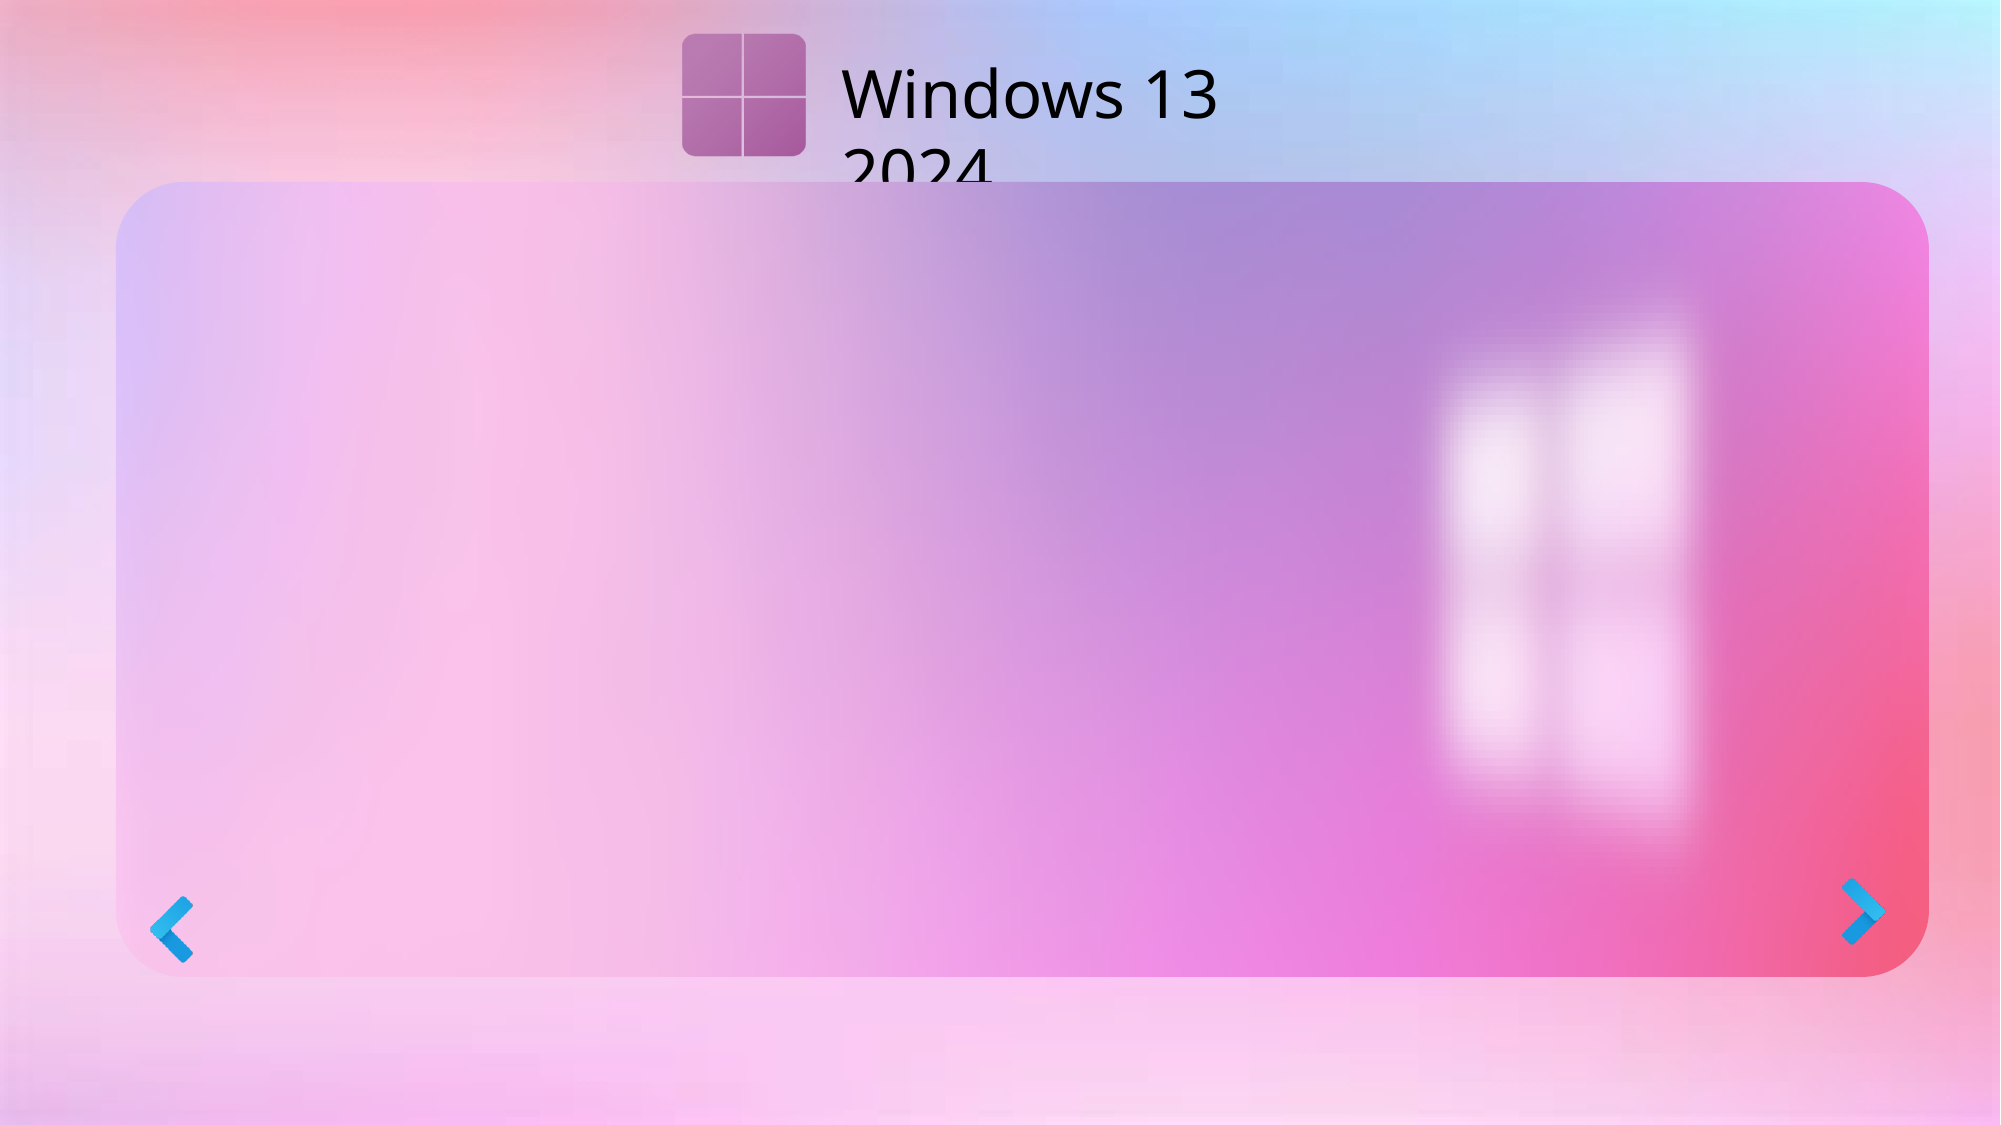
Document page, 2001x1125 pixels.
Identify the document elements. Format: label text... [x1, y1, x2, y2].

text_box Windows 13 2024 [826, 43, 1405, 181]
picture [115, 162, 1979, 978]
picture [658, 7, 827, 177]
text_box 2 [0, 0, 2000, 1125]
